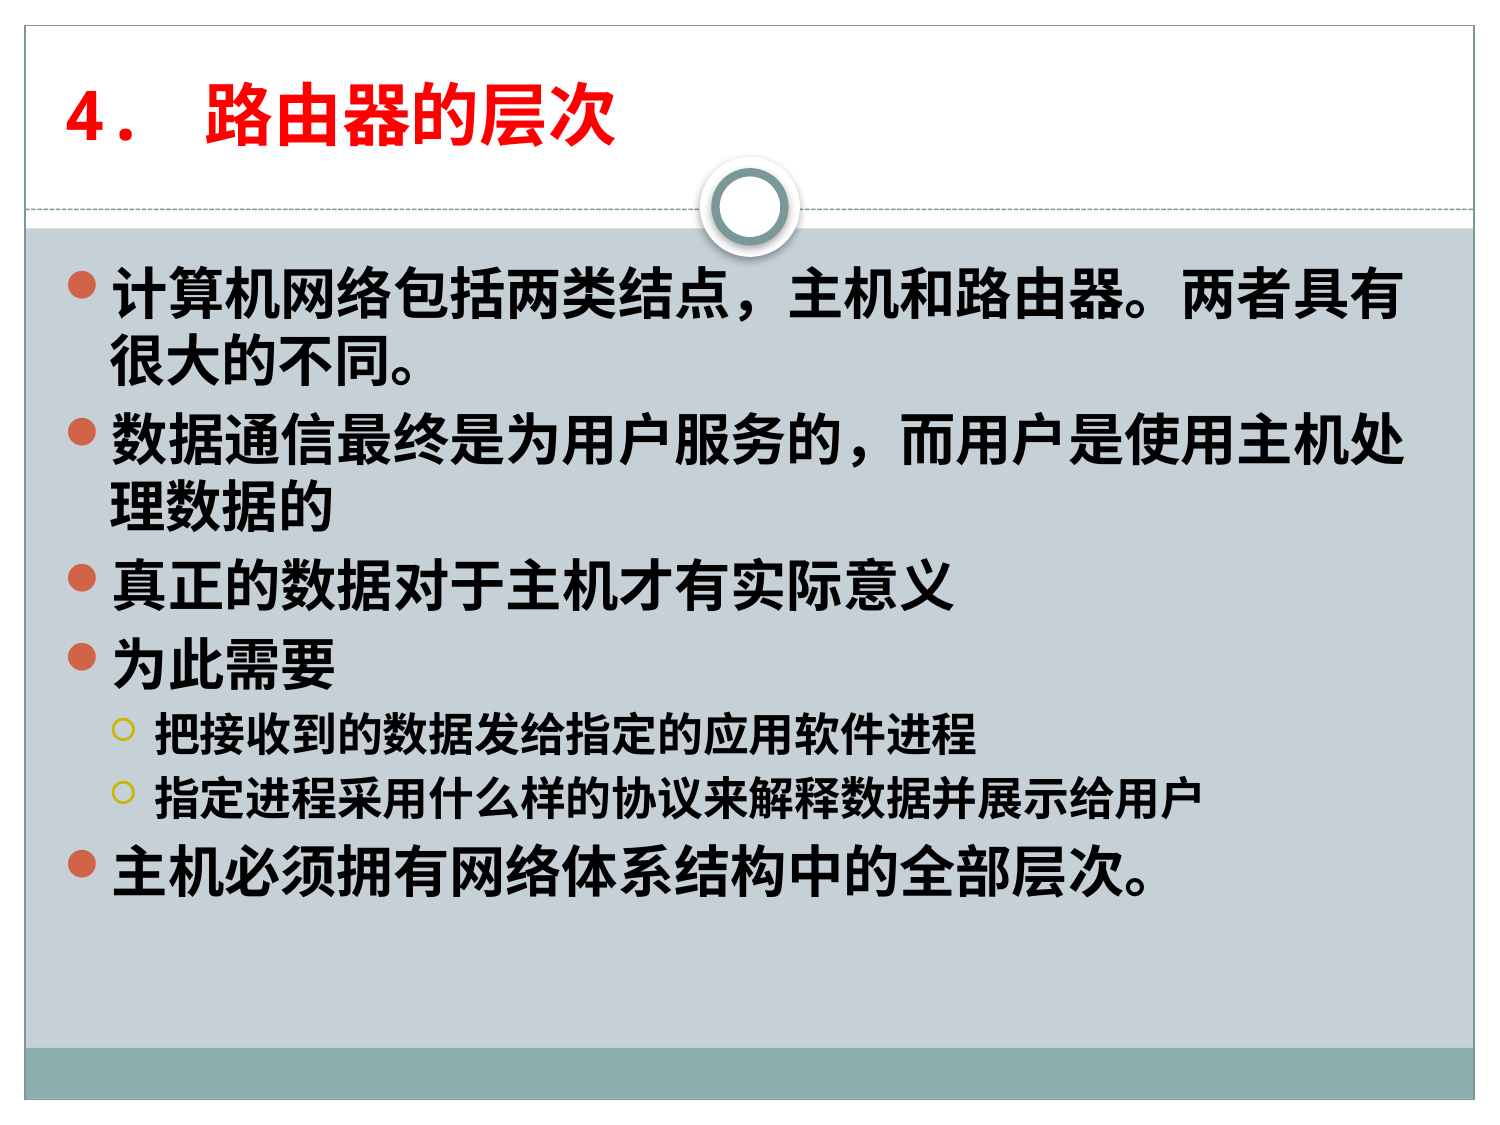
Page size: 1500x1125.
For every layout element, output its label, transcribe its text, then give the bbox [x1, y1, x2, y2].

title 4. 路由器的层次 [49, 37, 1450, 162]
list 计算机网络包括两类结点，主机和路由器。两者具有很大的不同。 数据通信最终是为用户服务的，而用户是使用主机处理数据的 真正的数据对于主机才有实际意义 为此需要 把接收到的数据发给指定的应用软件进程 指定进程采用什么样的协议来解释数据并展示给用户 主机必须拥有网络体系结构中的全部层次。 [49, 250, 1445, 1001]
